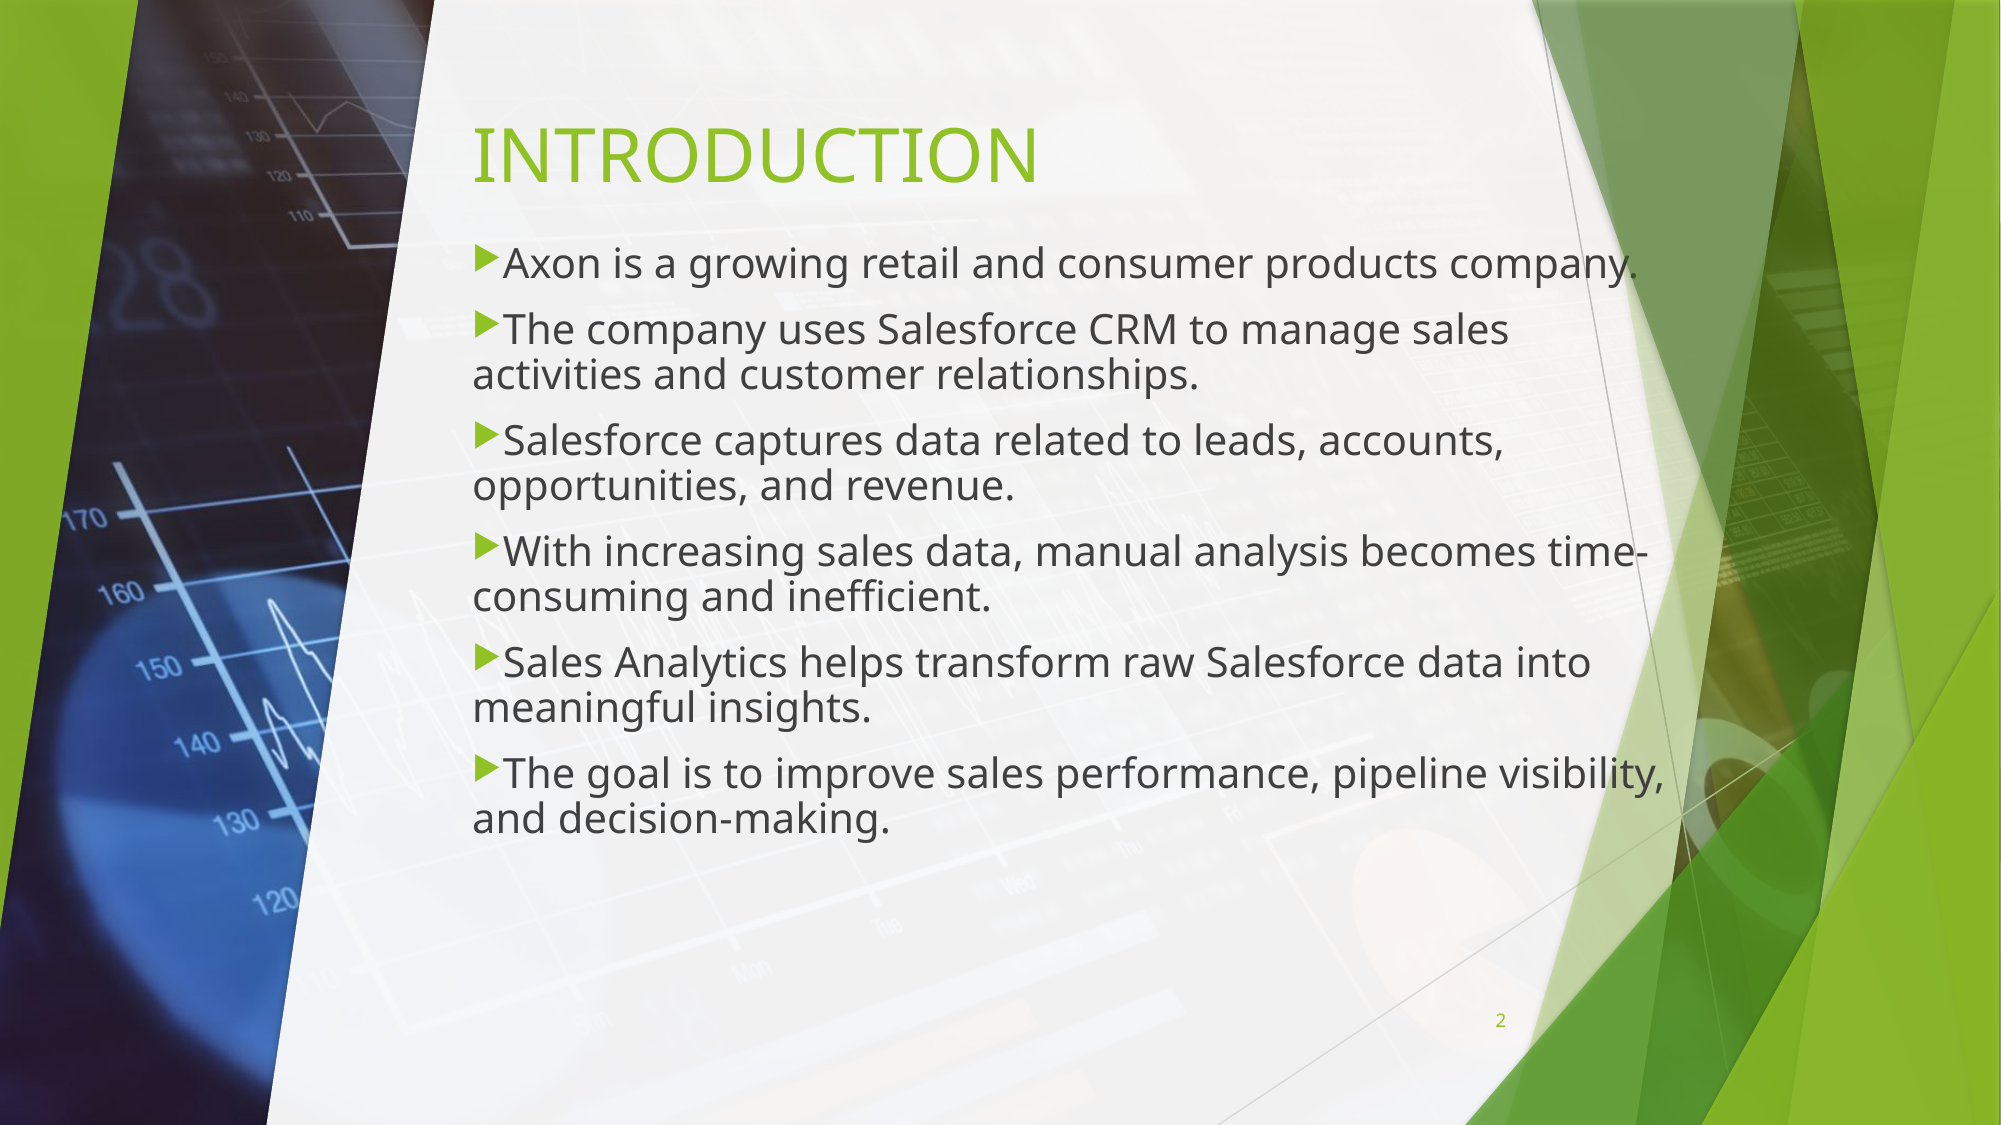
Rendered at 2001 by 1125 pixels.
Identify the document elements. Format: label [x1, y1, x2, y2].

picture [1738, 0, 2000, 603]
picture [0, 0, 1536, 1125]
text_box [1536, 0, 1738, 602]
text_box [1217, 603, 2000, 1125]
